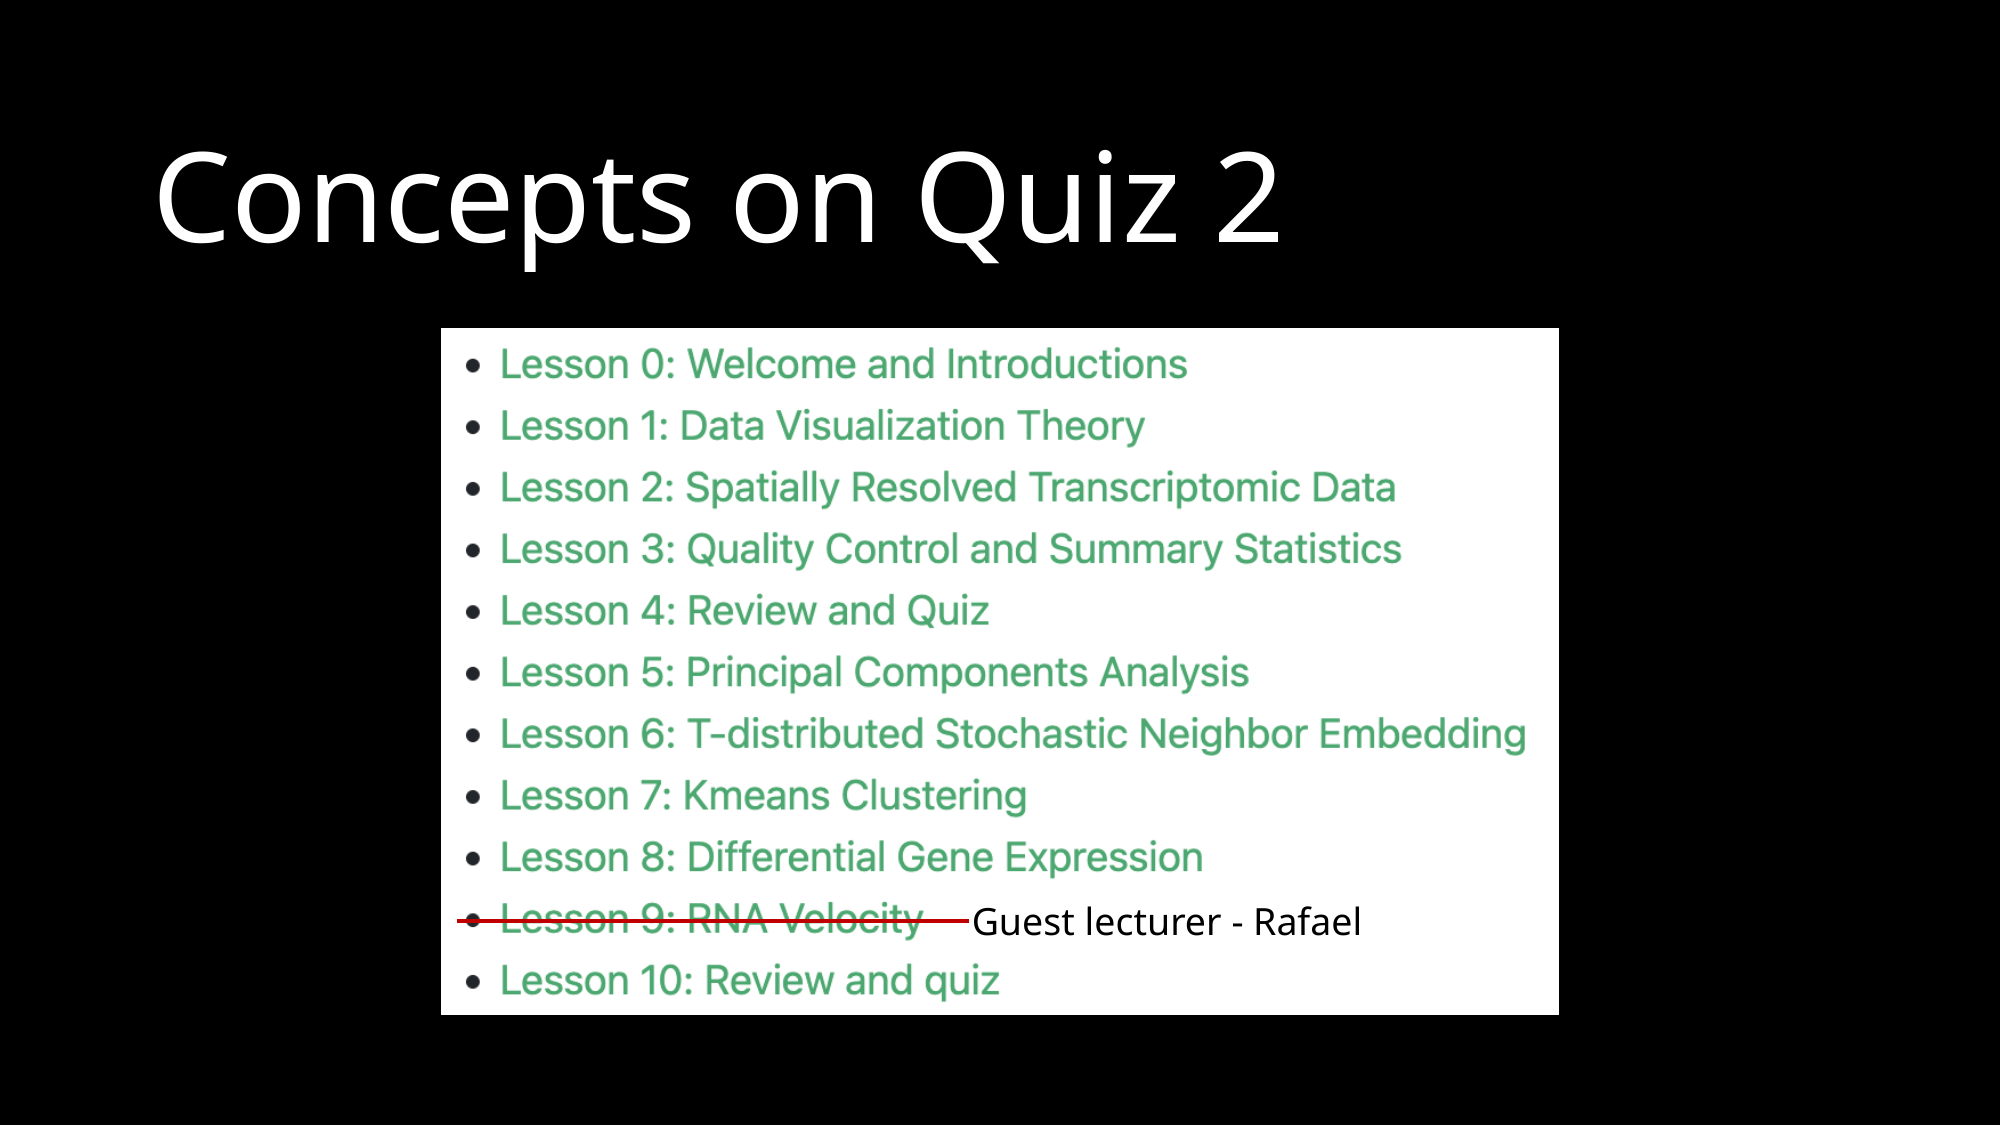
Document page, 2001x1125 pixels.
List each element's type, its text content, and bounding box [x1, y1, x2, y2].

picture [441, 327, 1559, 1016]
title Concepts on Quiz 2 [137, 59, 1863, 278]
